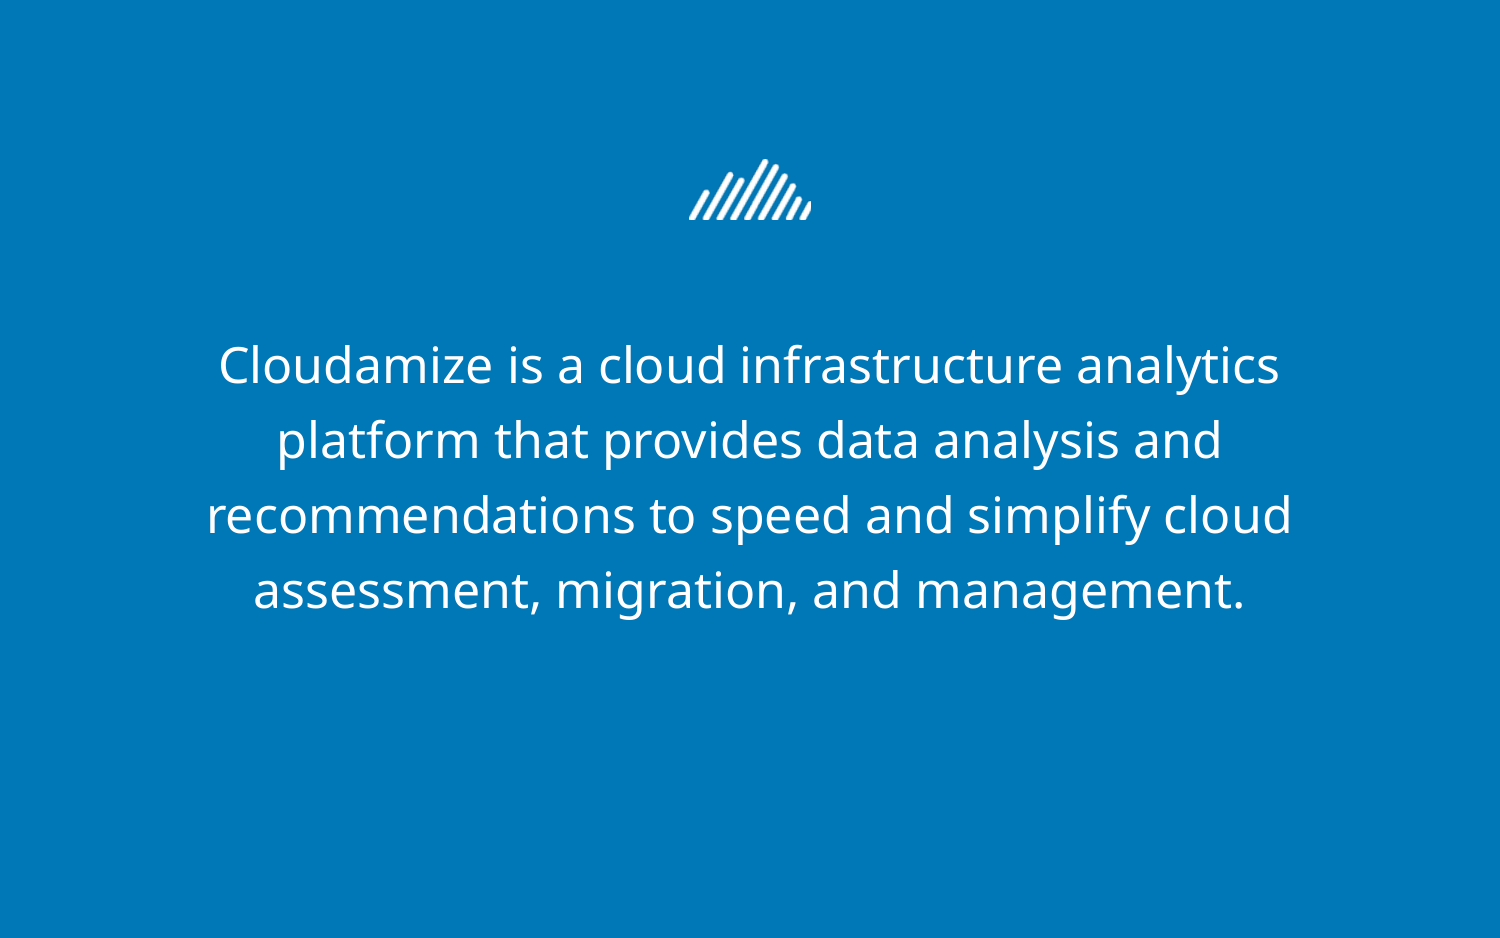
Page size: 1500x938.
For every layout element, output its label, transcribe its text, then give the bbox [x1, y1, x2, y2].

title Cloudamize is a cloud infrastructure analytics platform that provides data analysis and recommendations to speed and simplify cloud assessment, migration, and management. [172, 233, 1328, 704]
